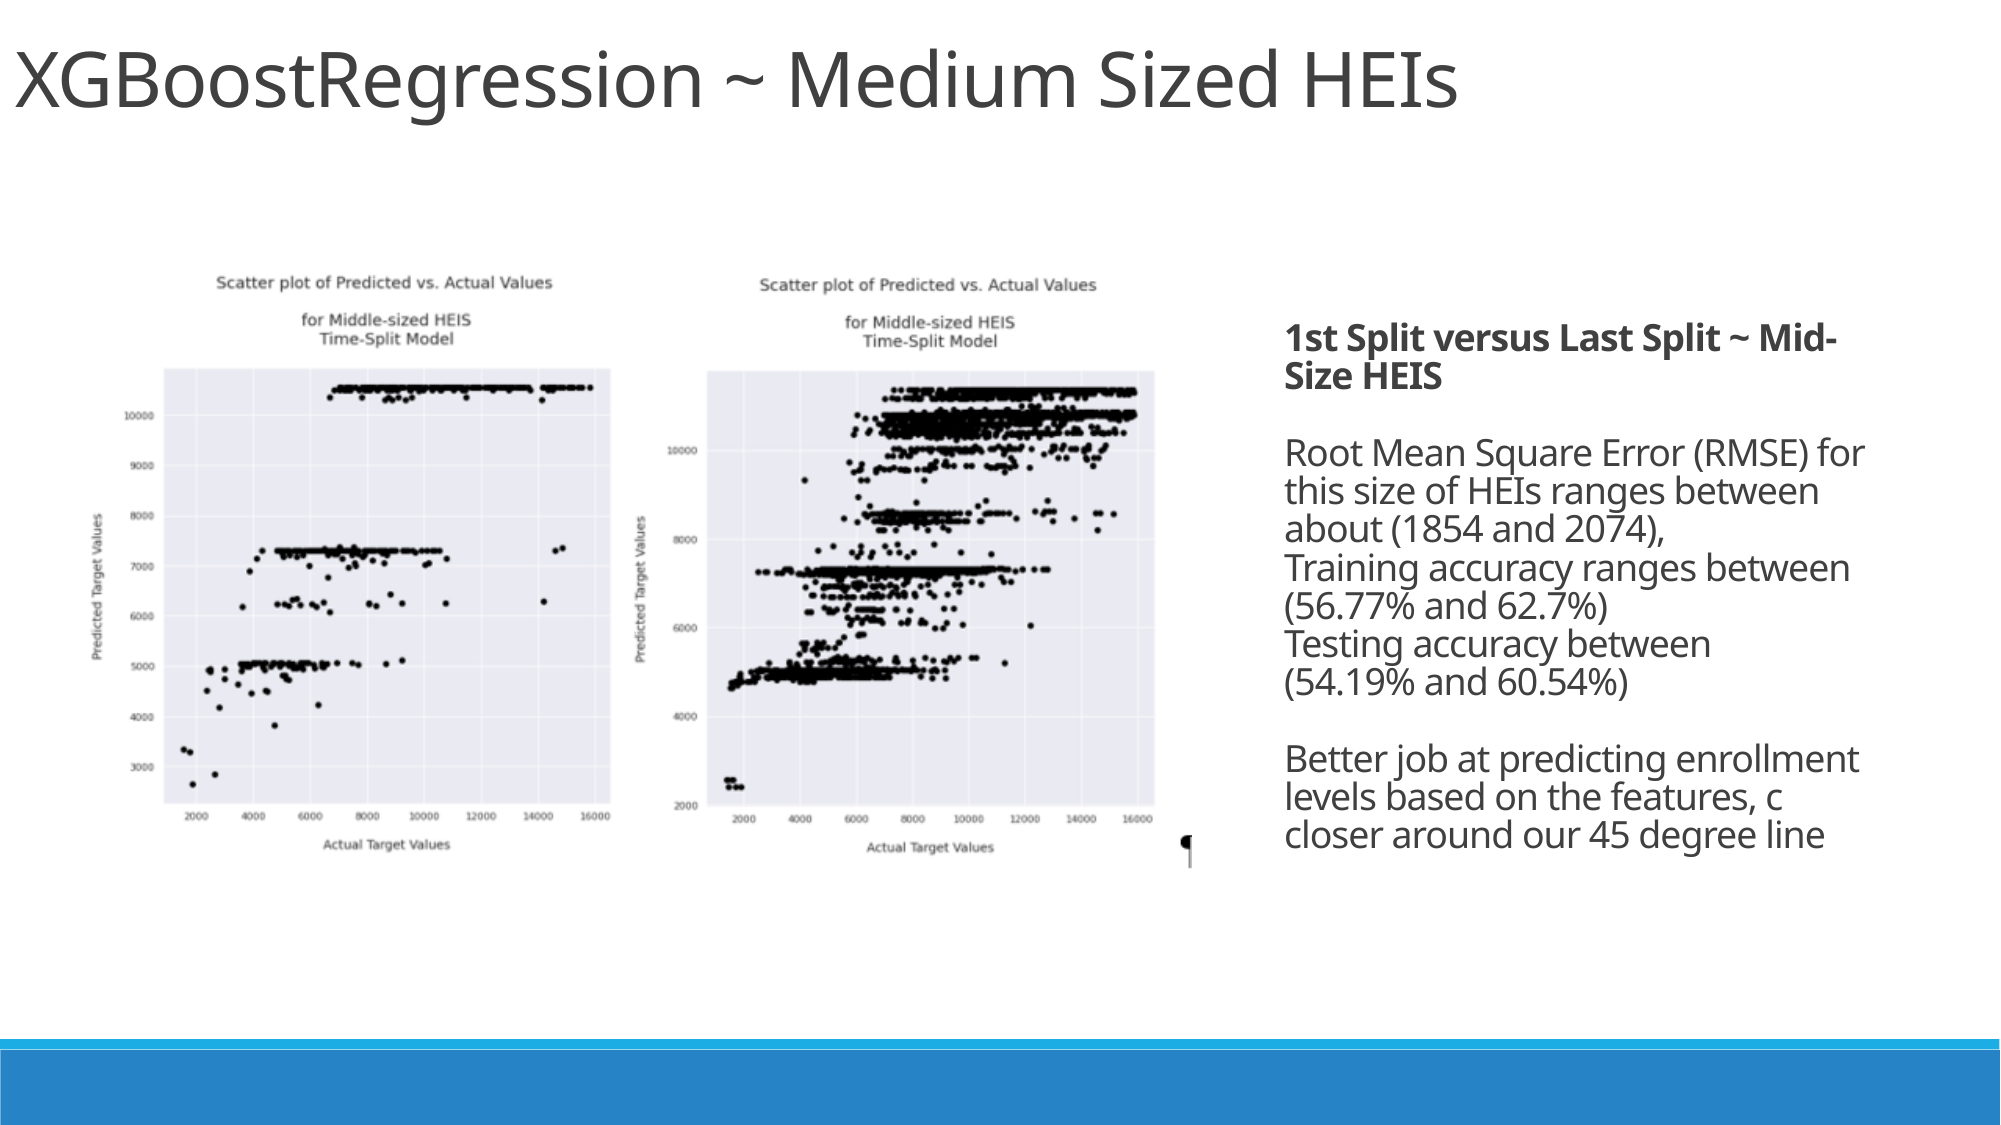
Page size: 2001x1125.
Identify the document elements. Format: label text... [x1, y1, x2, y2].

text_box XGBoostRegression ~ Medium Sized HEIs [0, 0, 1568, 131]
picture [87, 240, 1192, 885]
text_box 1st Split versus Last Split ~ Mid-Size HEIS Root Mean Square Error (RMSE) for this size of HEIs ranges between about (1854 and 2074), Training accuracy ranges between (56.77% and 62.7%) Testing accuracy between (54.19% and 60.54%) Better job at predicting enrollment levels based on the features, c closer around our 45 degree line [1269, 313, 1912, 940]
